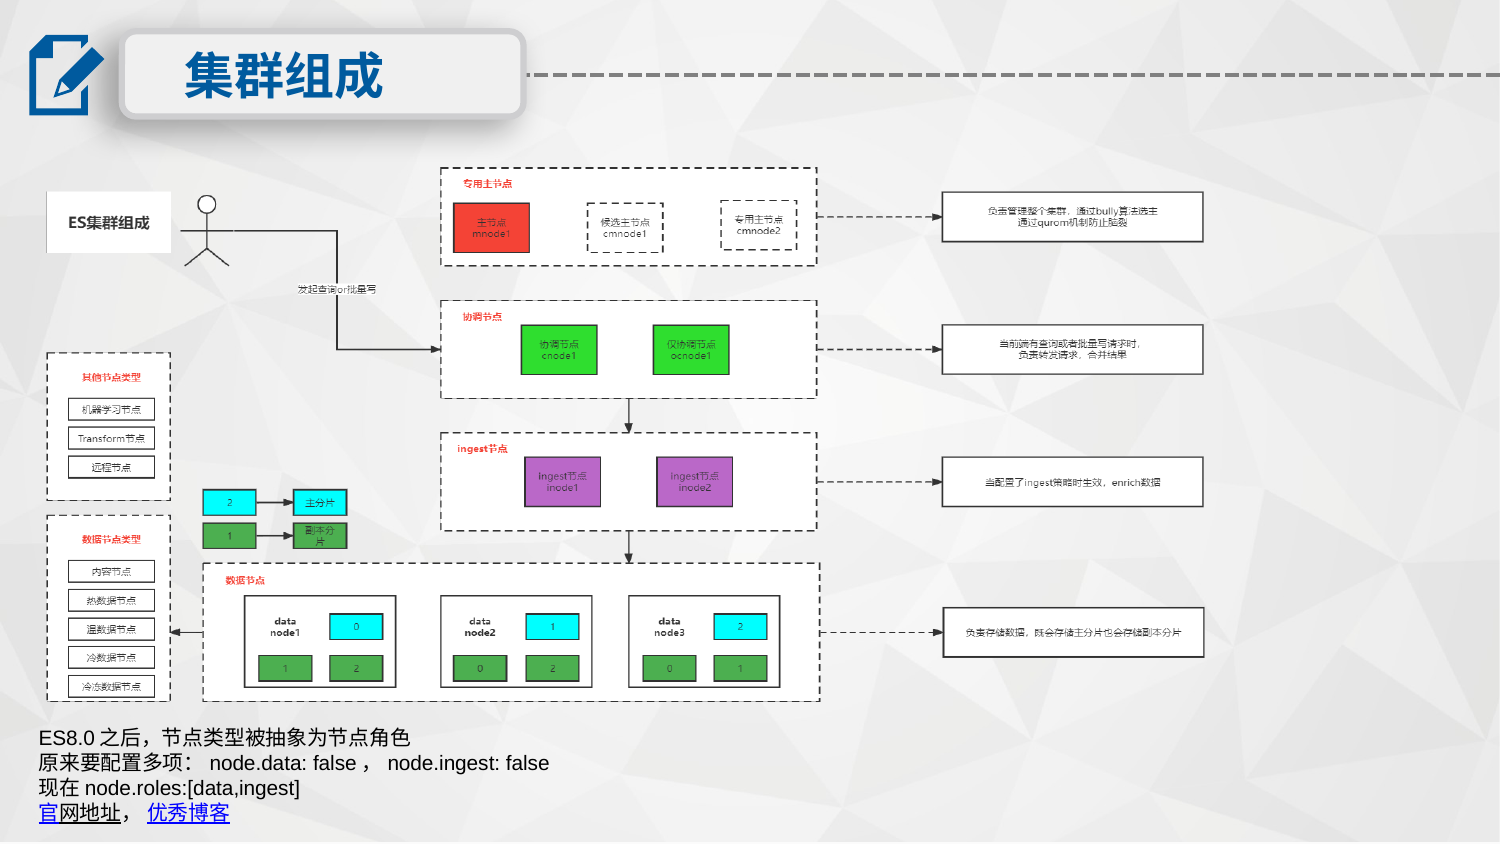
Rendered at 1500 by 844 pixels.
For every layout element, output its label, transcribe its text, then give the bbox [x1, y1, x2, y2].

text_box 集群组成 [169, 37, 400, 112]
text_box [121, 31, 524, 117]
picture [0, 0, 1500, 842]
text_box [29, 34, 105, 116]
text_box ES8.0之后，节点类型被抽象为节点角色 原来要配置多项：node.data: false，node.ingest: false 现在node.roles:[data,ingest] 官网地址， 优秀博客 [23, 720, 565, 837]
